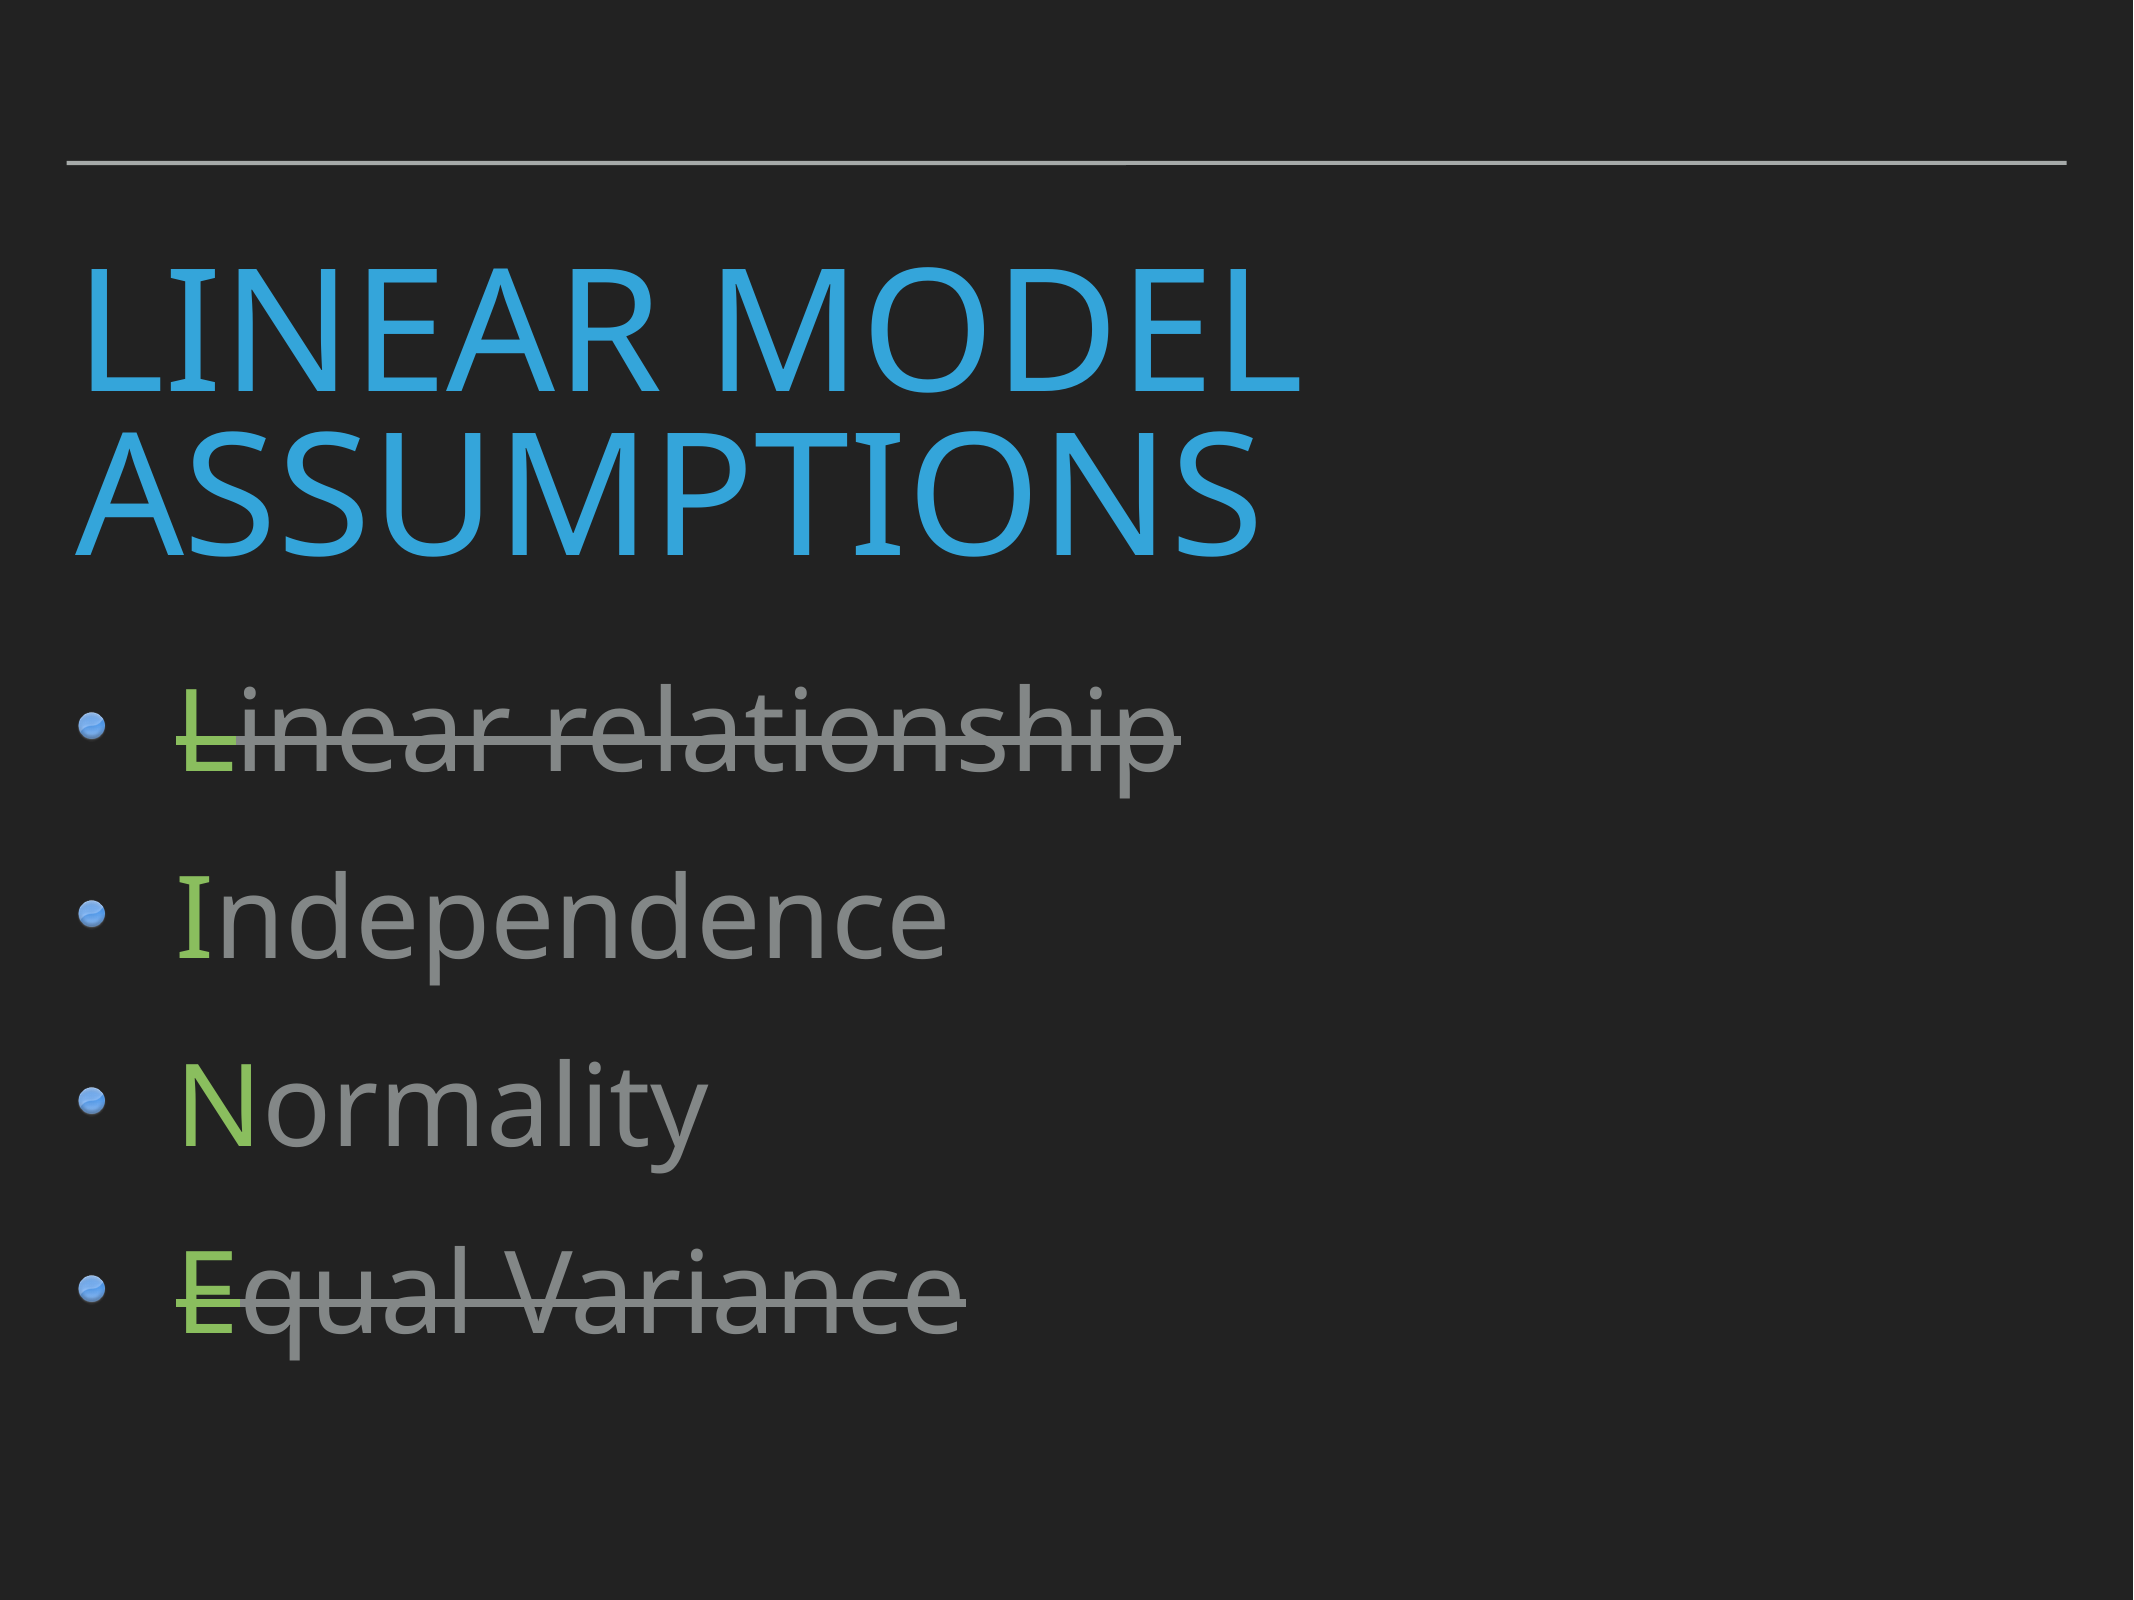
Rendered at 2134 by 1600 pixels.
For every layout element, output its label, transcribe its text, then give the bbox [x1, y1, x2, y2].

title Linear model assumptions [66, 251, 2068, 445]
picture [75, 1084, 108, 1117]
picture [75, 709, 108, 742]
list Linear relationship Independence Normality Equal Variance [66, 648, 2068, 1600]
picture [75, 1272, 108, 1305]
picture [75, 897, 108, 930]
